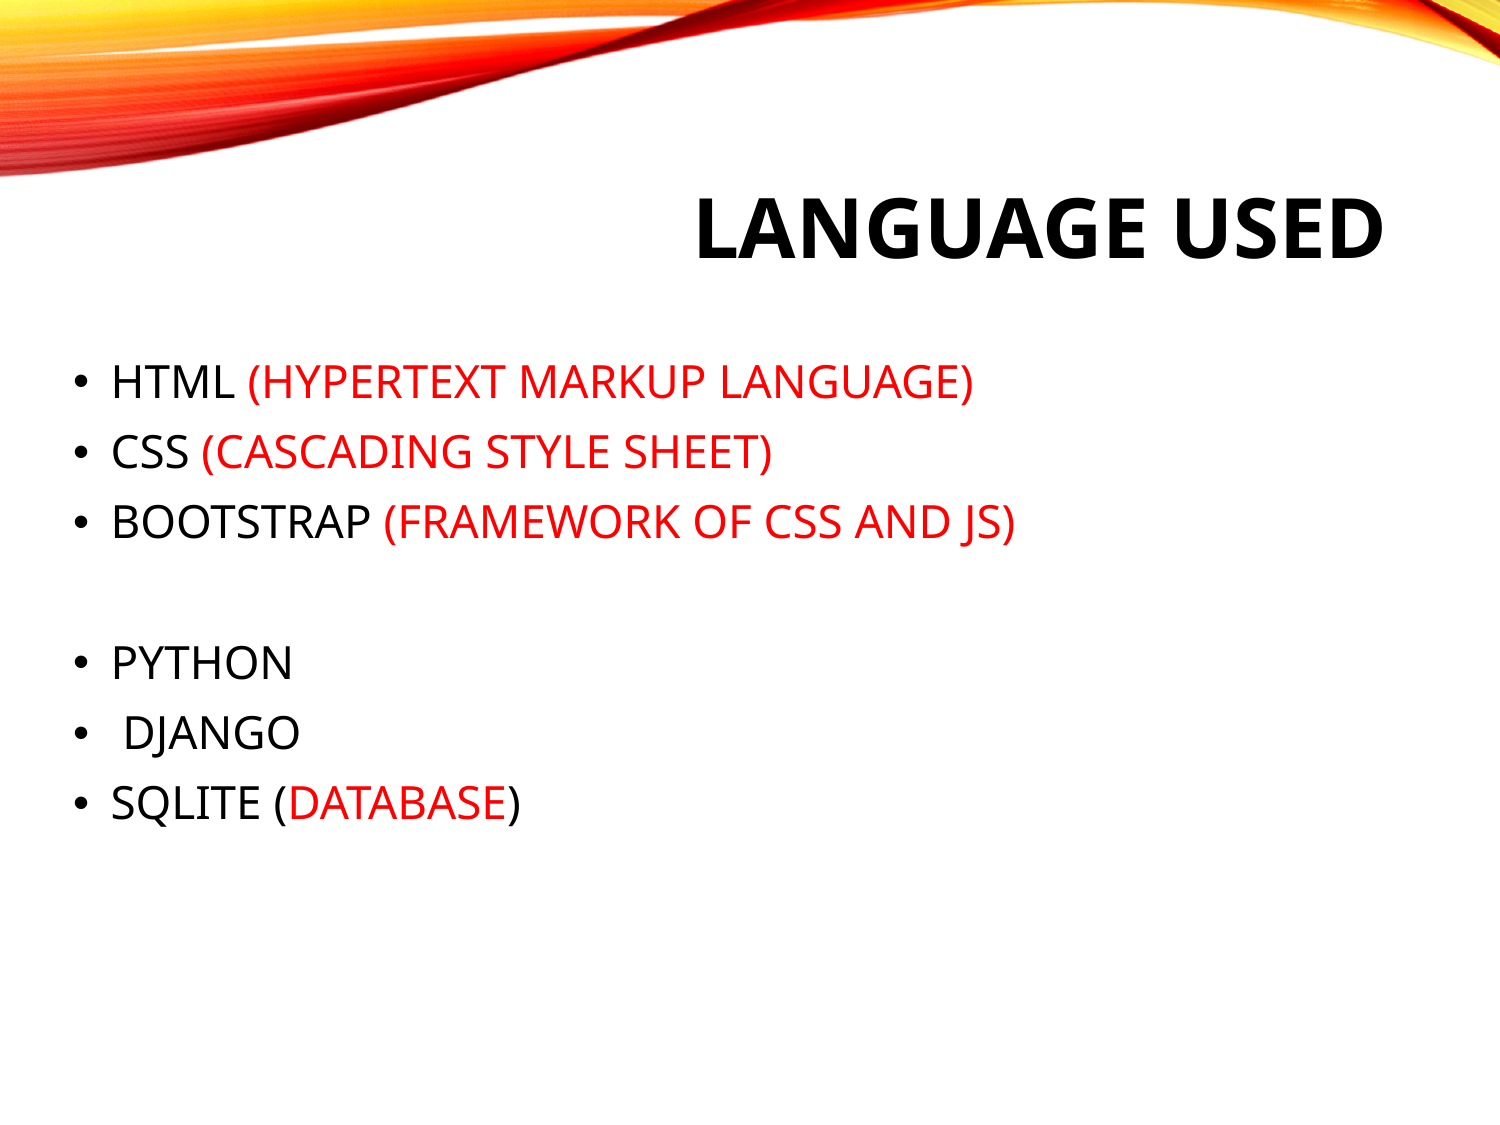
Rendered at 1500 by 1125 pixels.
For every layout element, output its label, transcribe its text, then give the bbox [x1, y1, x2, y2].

title LANGUAGE USED [356, 125, 1403, 338]
list HTML (HYPERTEXT MARKUP LANGUAGE) CSS (CASCADING STYLE SHEET) BOOTSTRAP (FRAMEWORK OF CSS AND JS) PYTHON DJANGO SQLITE (DATABASE) [58, 351, 1408, 917]
picture [0, 0, 1500, 178]
